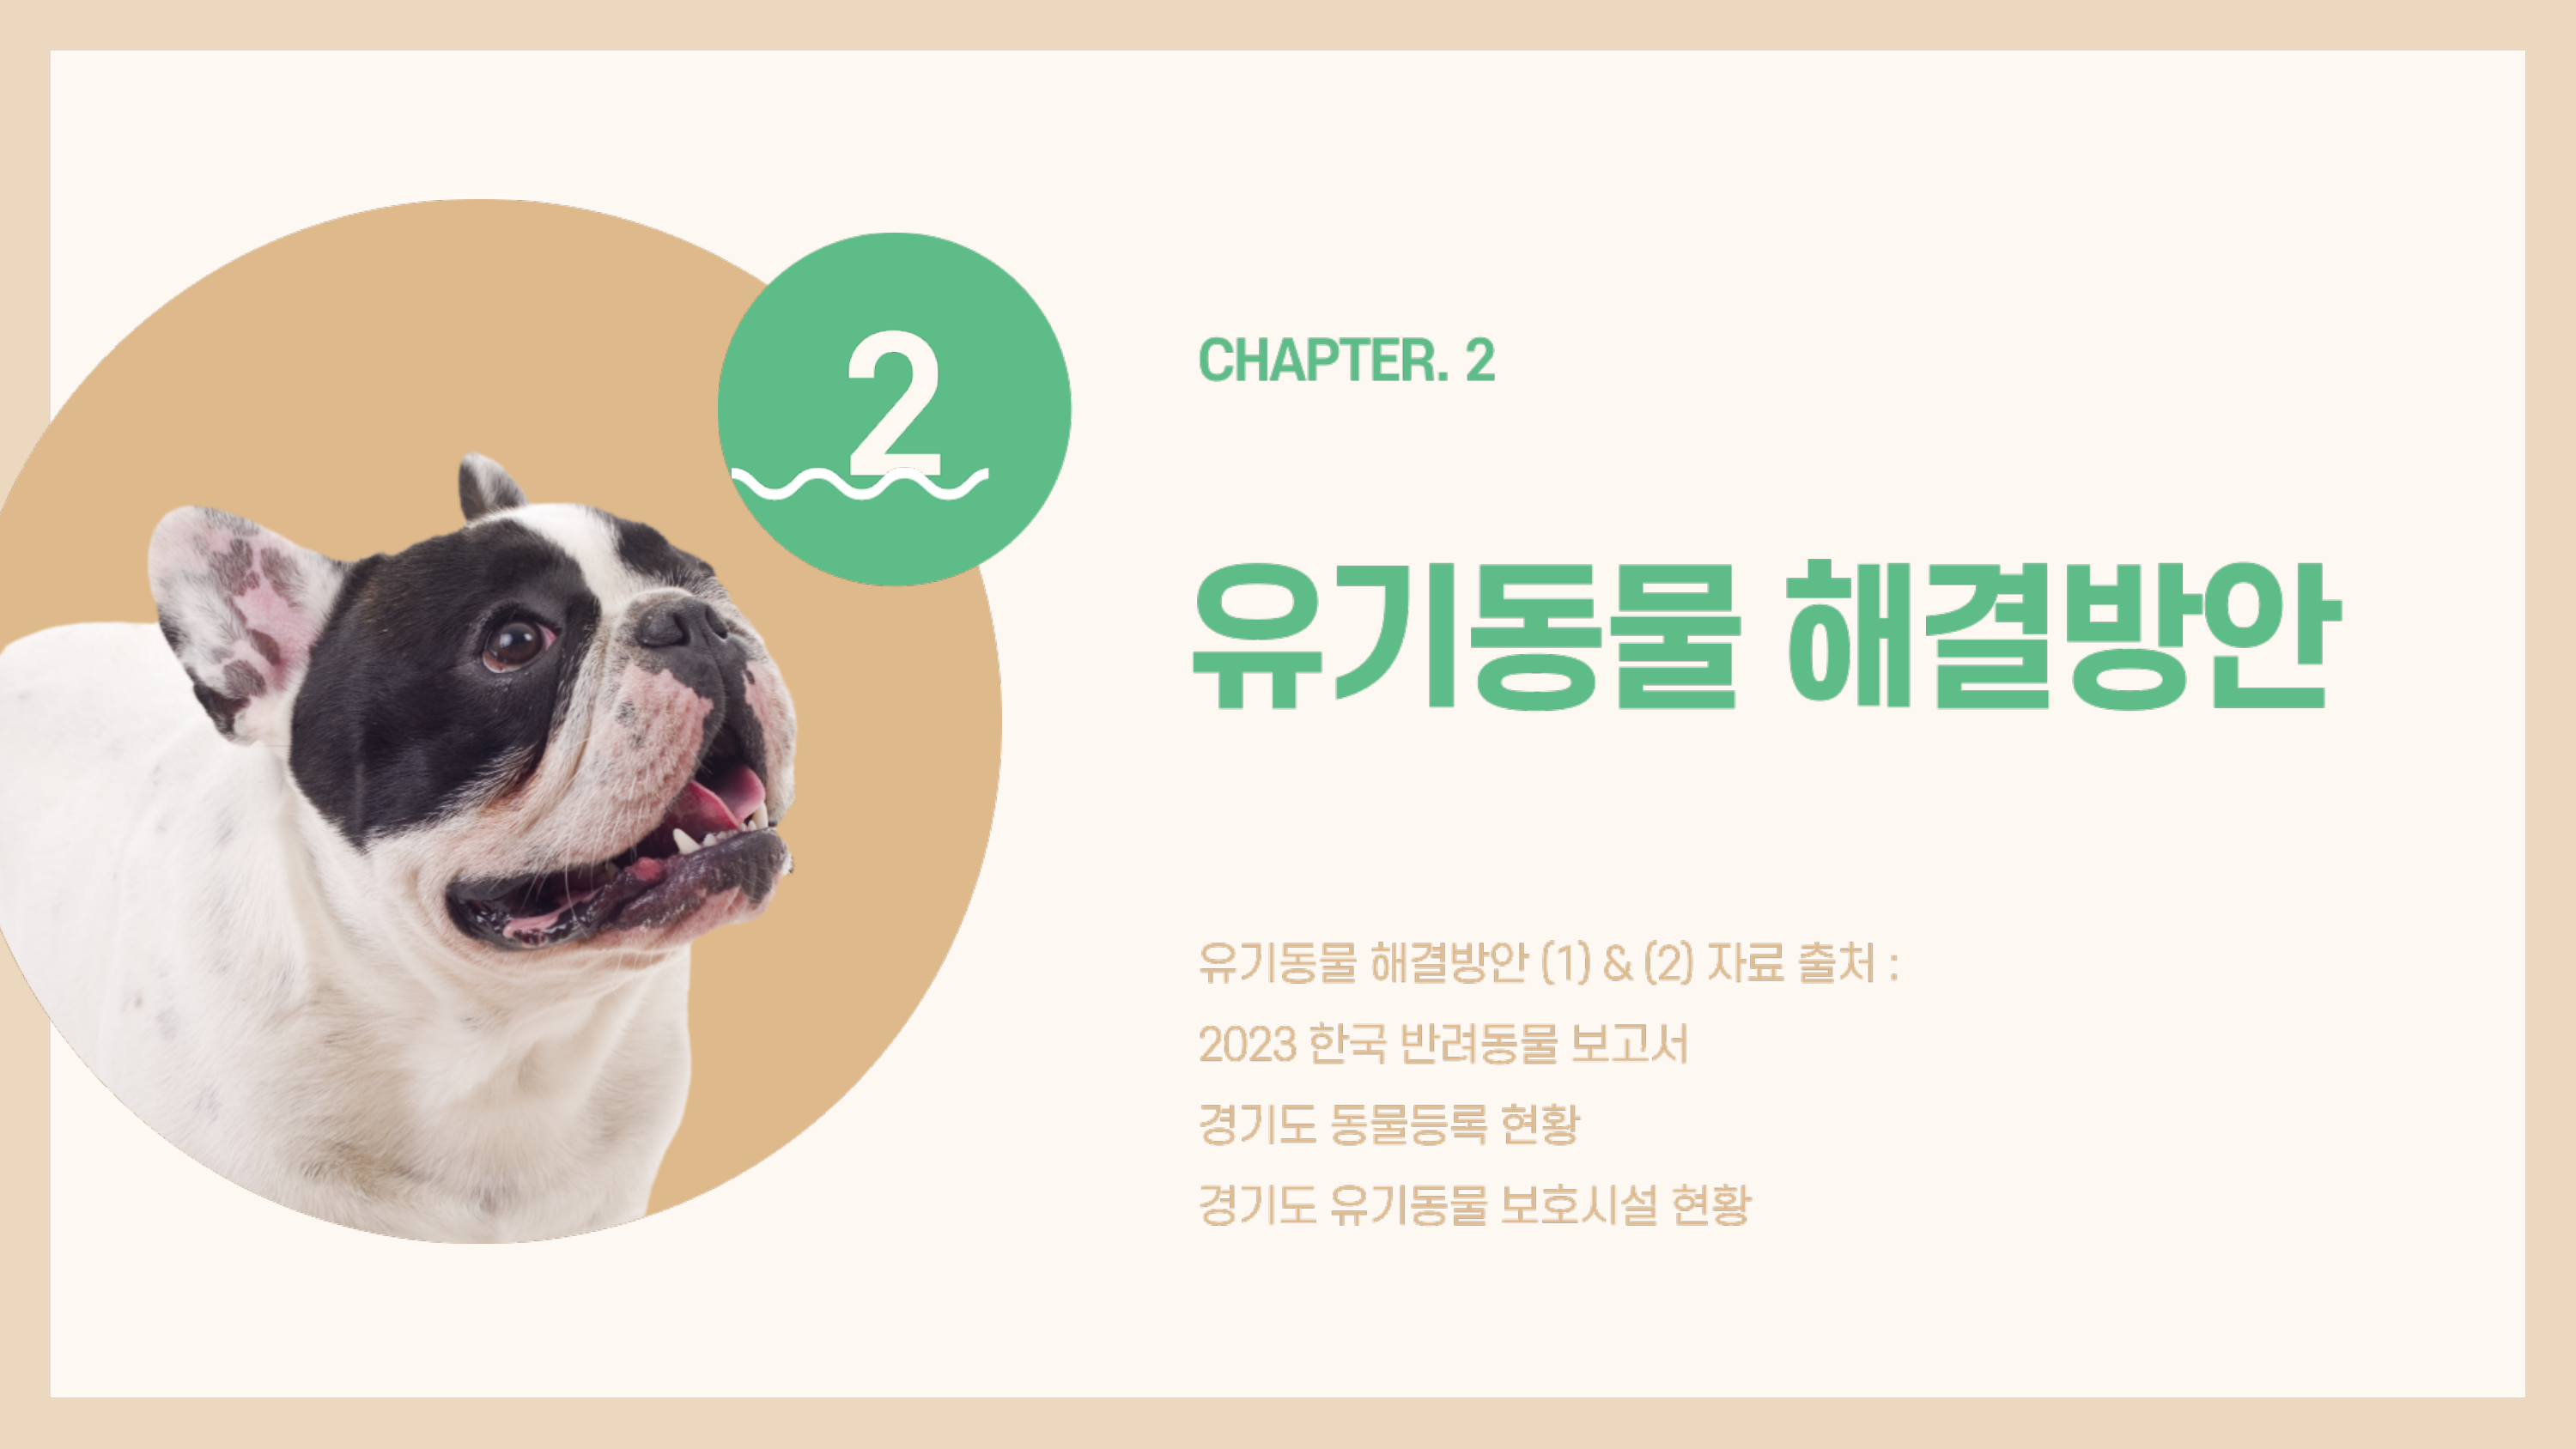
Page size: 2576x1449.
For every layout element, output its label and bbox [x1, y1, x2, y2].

picture [655, 127, 2512, 883]
text_box [0, 199, 1003, 1244]
text_box [0, 0, 2576, 1449]
text_box [732, 466, 990, 502]
picture [1183, 919, 1947, 1275]
picture [1179, 279, 1546, 452]
